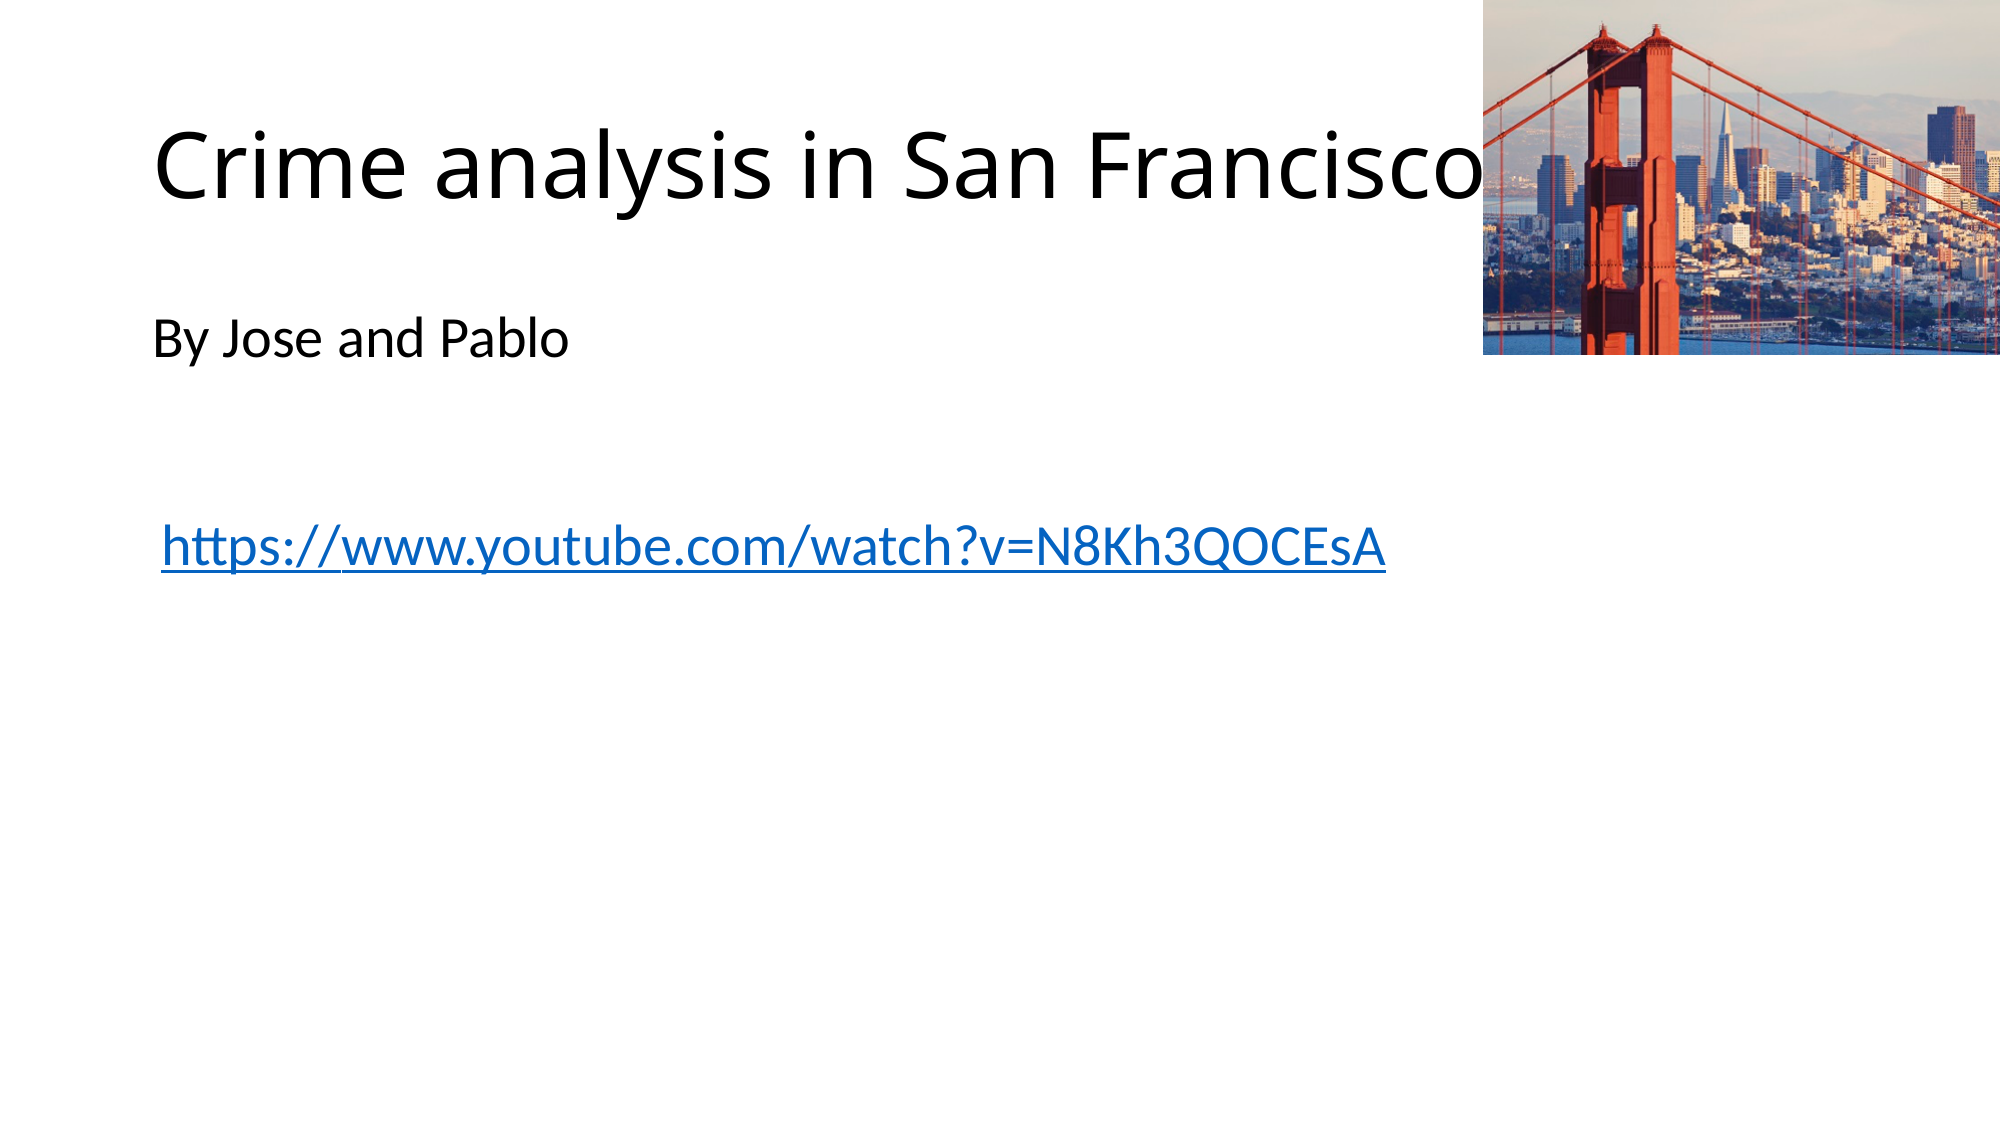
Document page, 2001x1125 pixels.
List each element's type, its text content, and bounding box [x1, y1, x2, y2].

text_box https://www.youtube.com/watch?v=N8Kh3QOCEsA [146, 500, 1402, 585]
title Crime analysis in San Francisco [137, 59, 1482, 278]
picture [1482, 0, 2000, 355]
list By Jose and Pablo [137, 299, 1863, 415]
